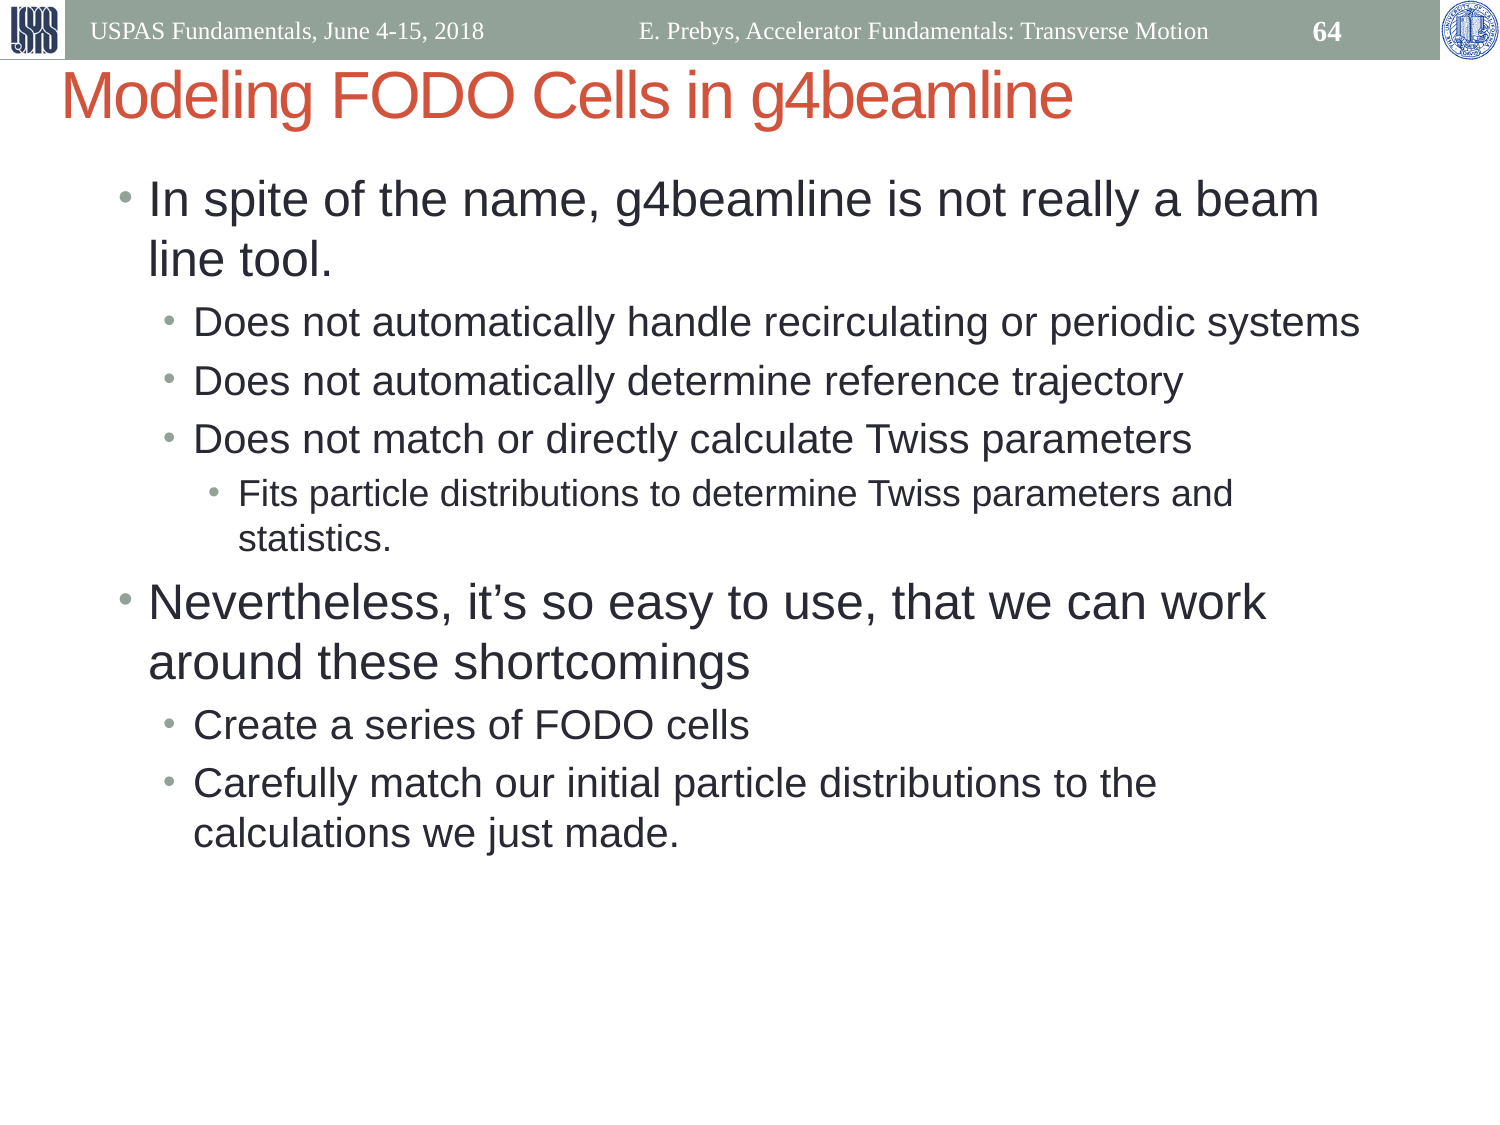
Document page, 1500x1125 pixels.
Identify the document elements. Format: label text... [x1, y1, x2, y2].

picture [1440, 0, 1500, 61]
footer E. Prebys, Accelerator Fundamentals: Transverse Motion [562, 3, 1286, 57]
list In spite of the name, g4beamline is not really a beam line tool. Does not automatically handle recirculating or periodic systems Does not automatically determine reference trajectory Does not match or directly calculate Twiss parameters Fits particle distributions to determine Twiss parameters and statistics. Nevertheless, it’s so easy to use, that we can work around these shortcomings Create a series of FODO cells Carefully match our initial particle distributions to the calculations we just made. [103, 159, 1397, 896]
picture [0, 0, 65, 59]
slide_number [75, 3, 550, 57]
slide_number 64 [1297, 3, 1425, 57]
title Modeling FODO Cells in g4beamline [45, 43, 1340, 142]
